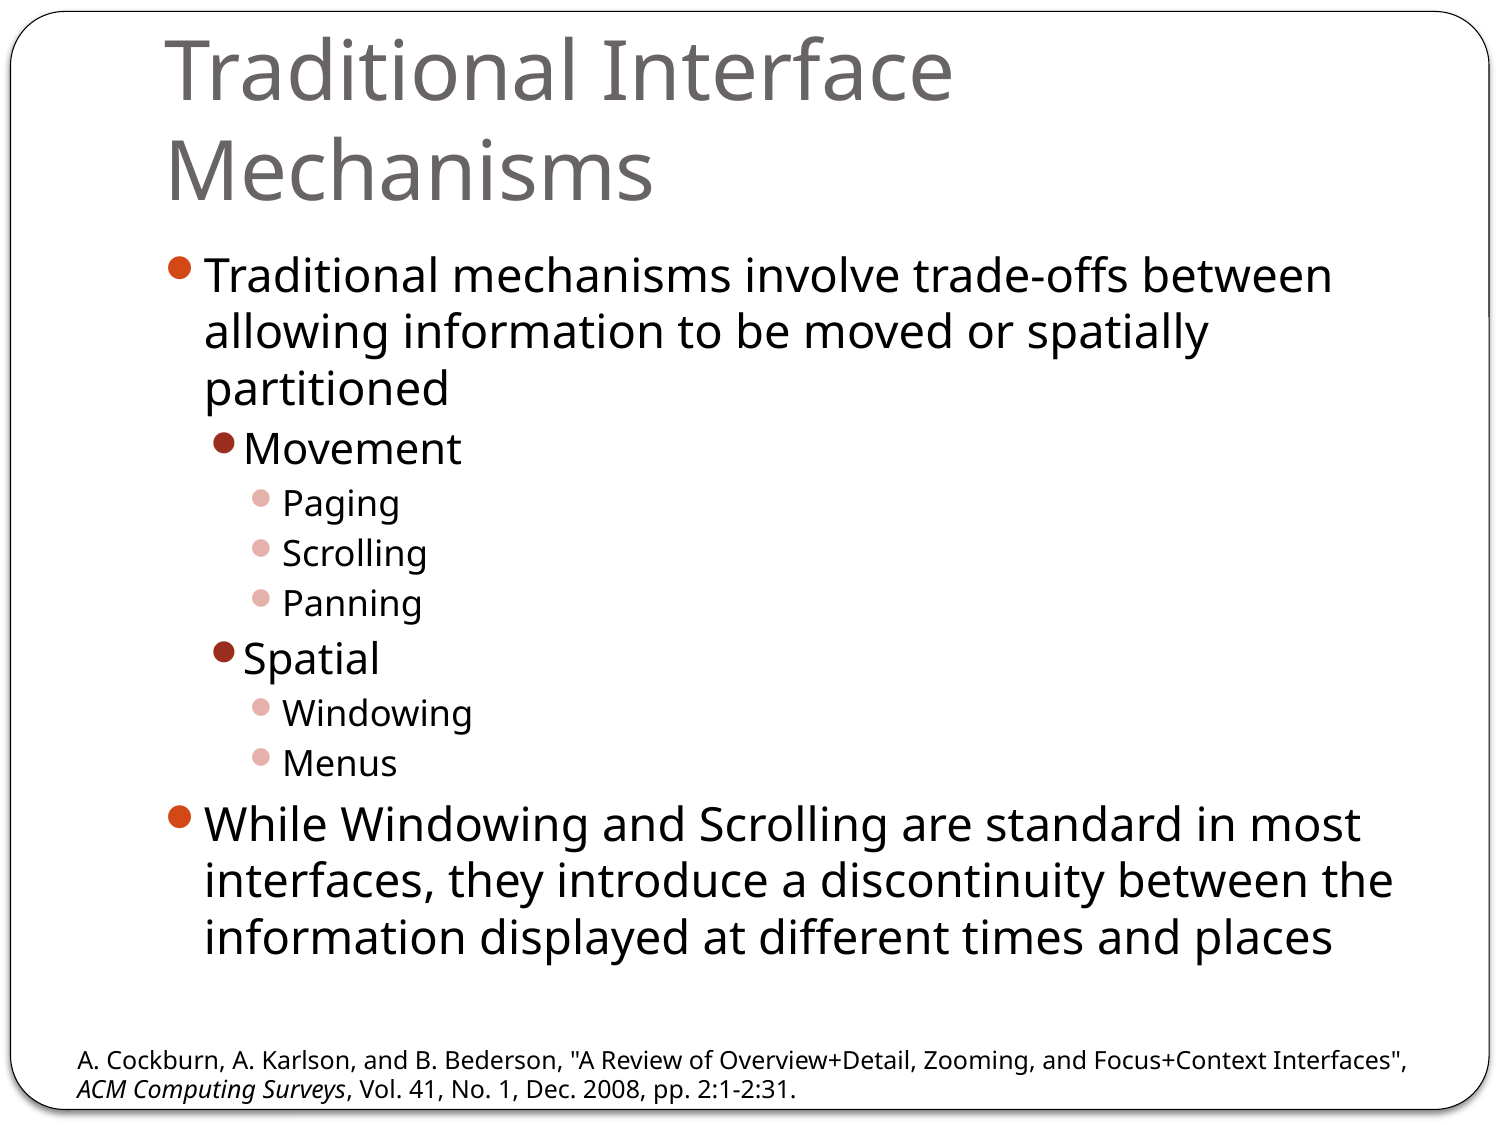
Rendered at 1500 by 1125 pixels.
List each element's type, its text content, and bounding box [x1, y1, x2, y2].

title Traditional Interface Mechanisms [150, 45, 1425, 233]
list Traditional mechanisms involve trade-offs between allowing information to be moved or spatially partitioned Movement Paging Scrolling Panning Spatial Windowing Menus While Windowing and Scrolling are standard in most interfaces, they introduce a discontinuity between the information displayed at different times and places [150, 237, 1425, 988]
text_box A. Cockburn, A. Karlson, and B. Bederson, "A Review of Overview+Detail, Zooming, and Focus+Context Interfaces", ACM Computing Surveys, Vol. 41, No. 1, Dec. 2008, pp. 2:1-2:31. [62, 1036, 1438, 1112]
